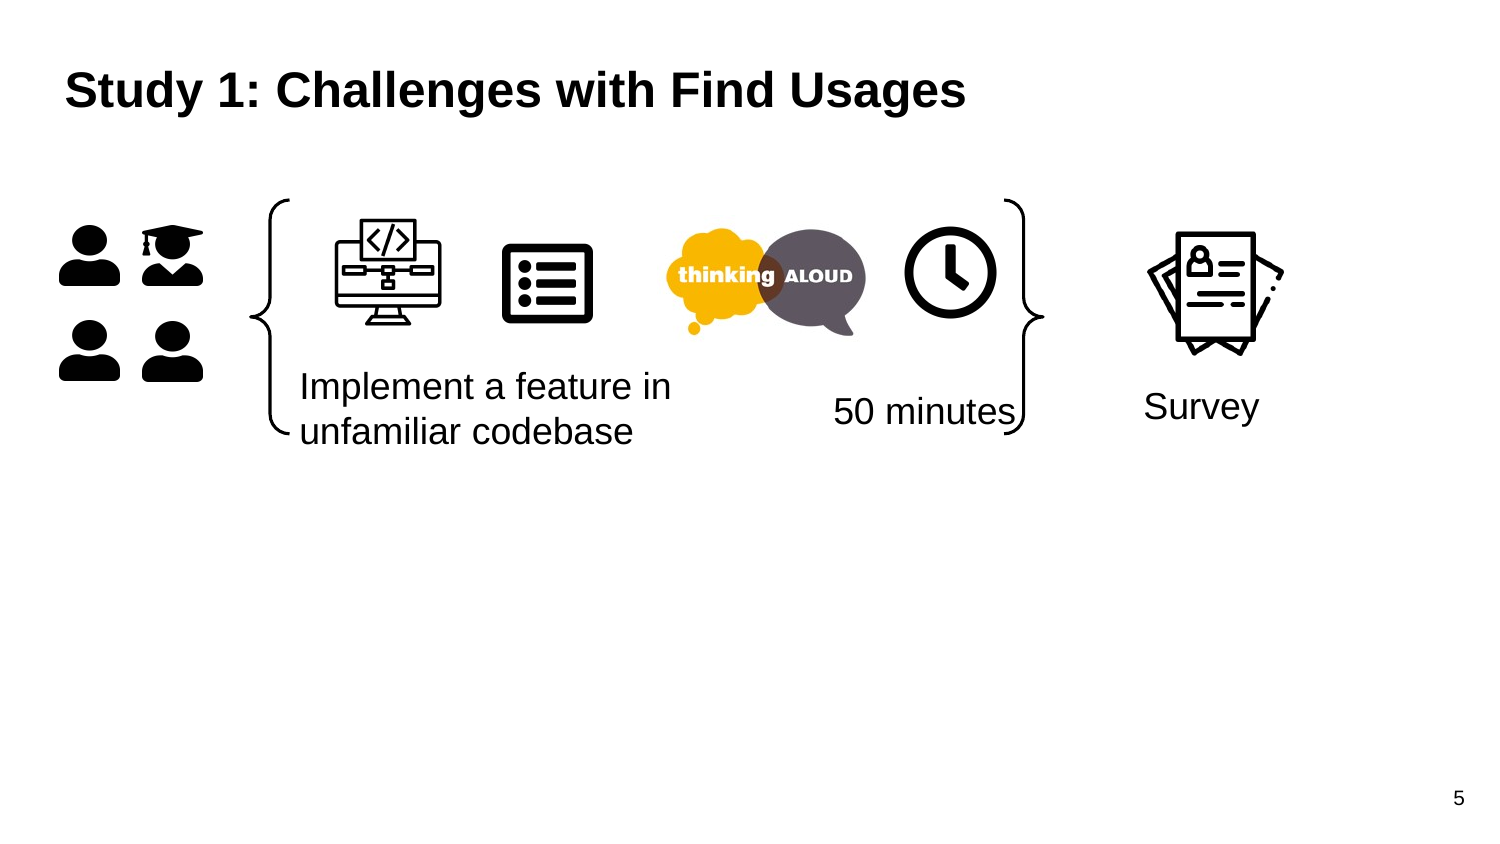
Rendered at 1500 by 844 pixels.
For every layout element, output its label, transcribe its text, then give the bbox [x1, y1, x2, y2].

picture [142, 321, 203, 382]
picture [656, 215, 880, 348]
title Study 1: Challenges with Find Usages [49, 41, 1448, 107]
picture [331, 215, 445, 329]
text_box 50 minutes [818, 372, 1049, 432]
picture [58, 320, 120, 381]
picture [1147, 225, 1284, 362]
picture [903, 224, 998, 320]
text_box [250, 199, 1044, 434]
picture [58, 225, 120, 287]
text_box Implement a feature in unfamiliar codebase [284, 347, 742, 450]
slide_number ‹#› [1389, 764, 1480, 830]
picture [142, 225, 203, 287]
text_box Survey [1128, 366, 1301, 427]
picture [502, 238, 593, 329]
